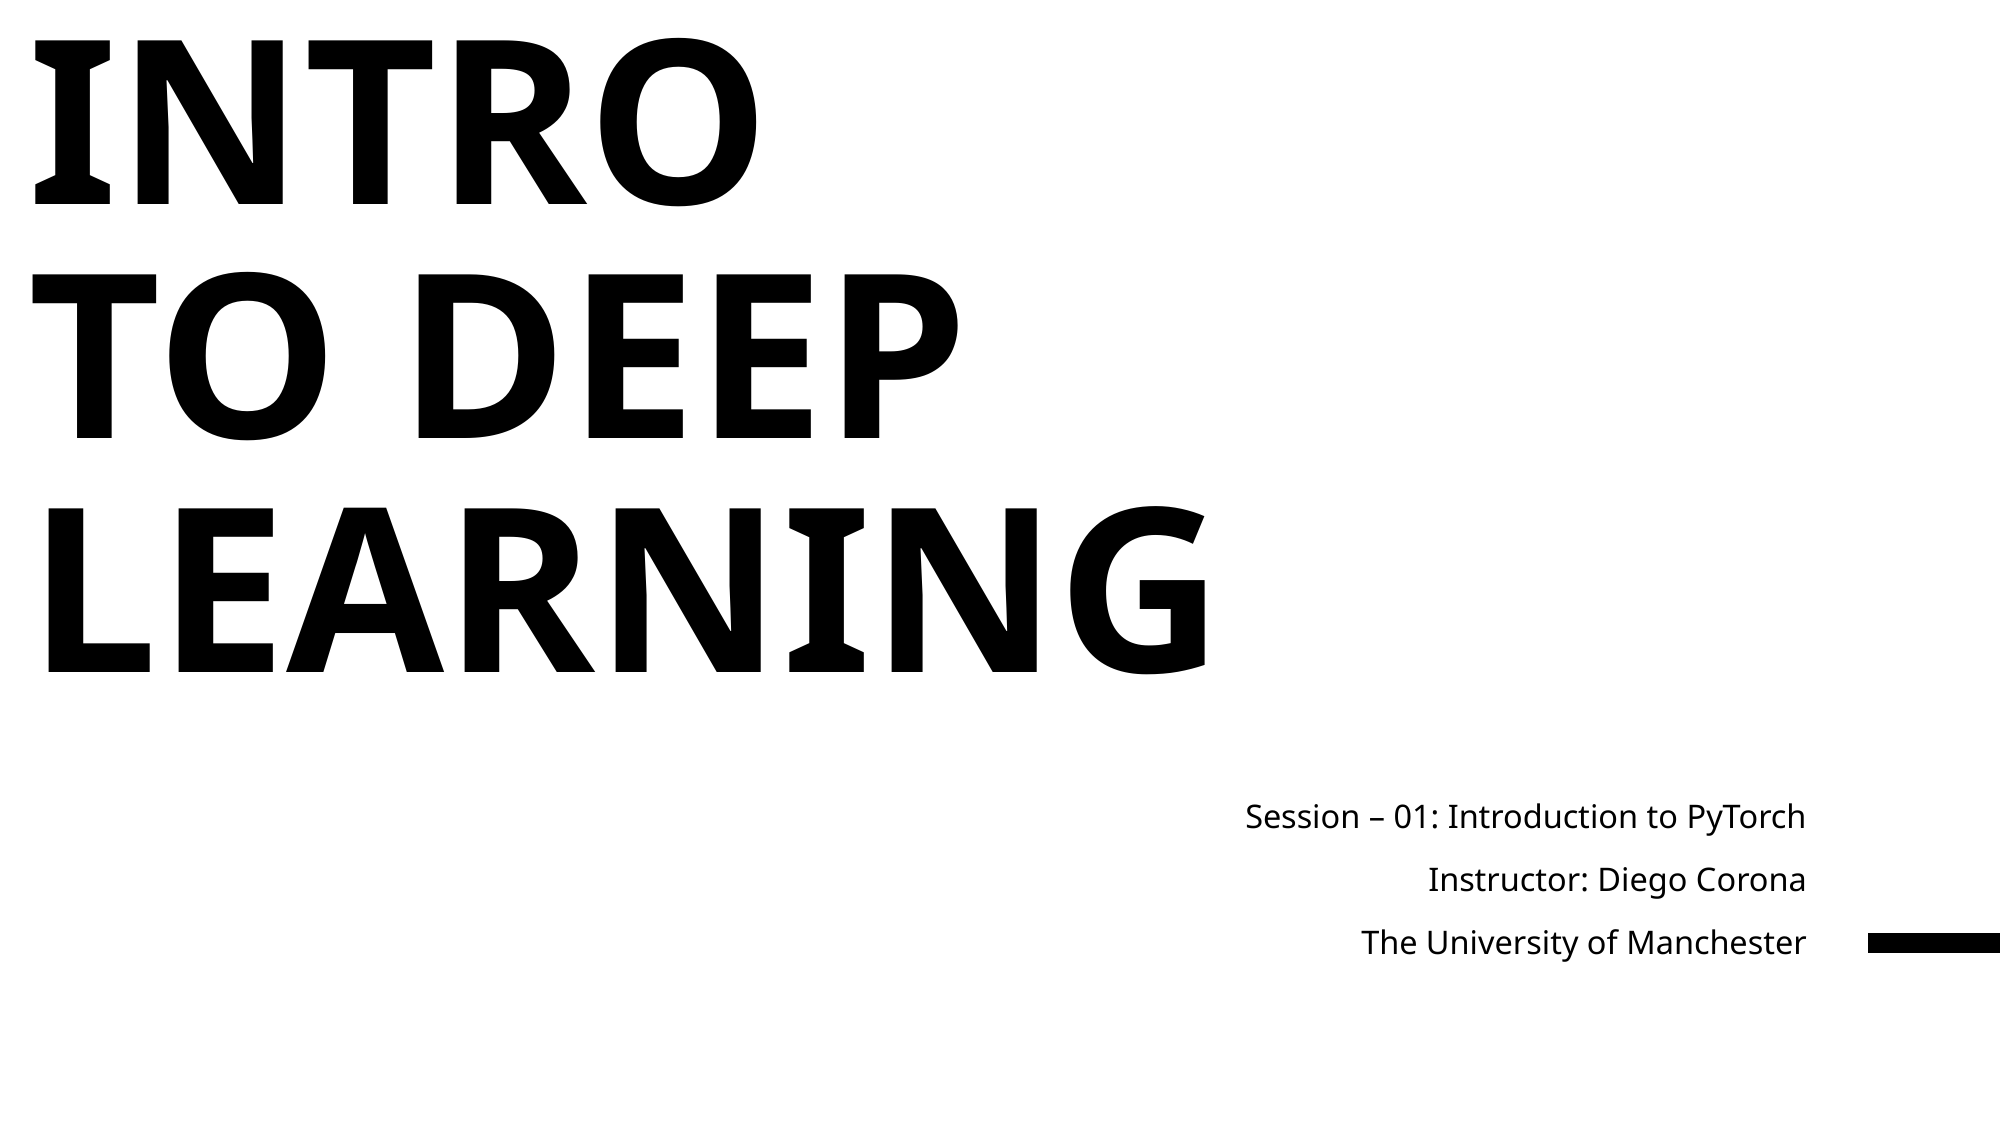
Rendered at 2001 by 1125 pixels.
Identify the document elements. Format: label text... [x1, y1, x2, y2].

subtitle Session – 01: Introduction to PyTorch Instructor: Diego Corona The University of Manchester [193, 779, 1823, 969]
title Intro to Deep learning [13, 10, 1985, 851]
